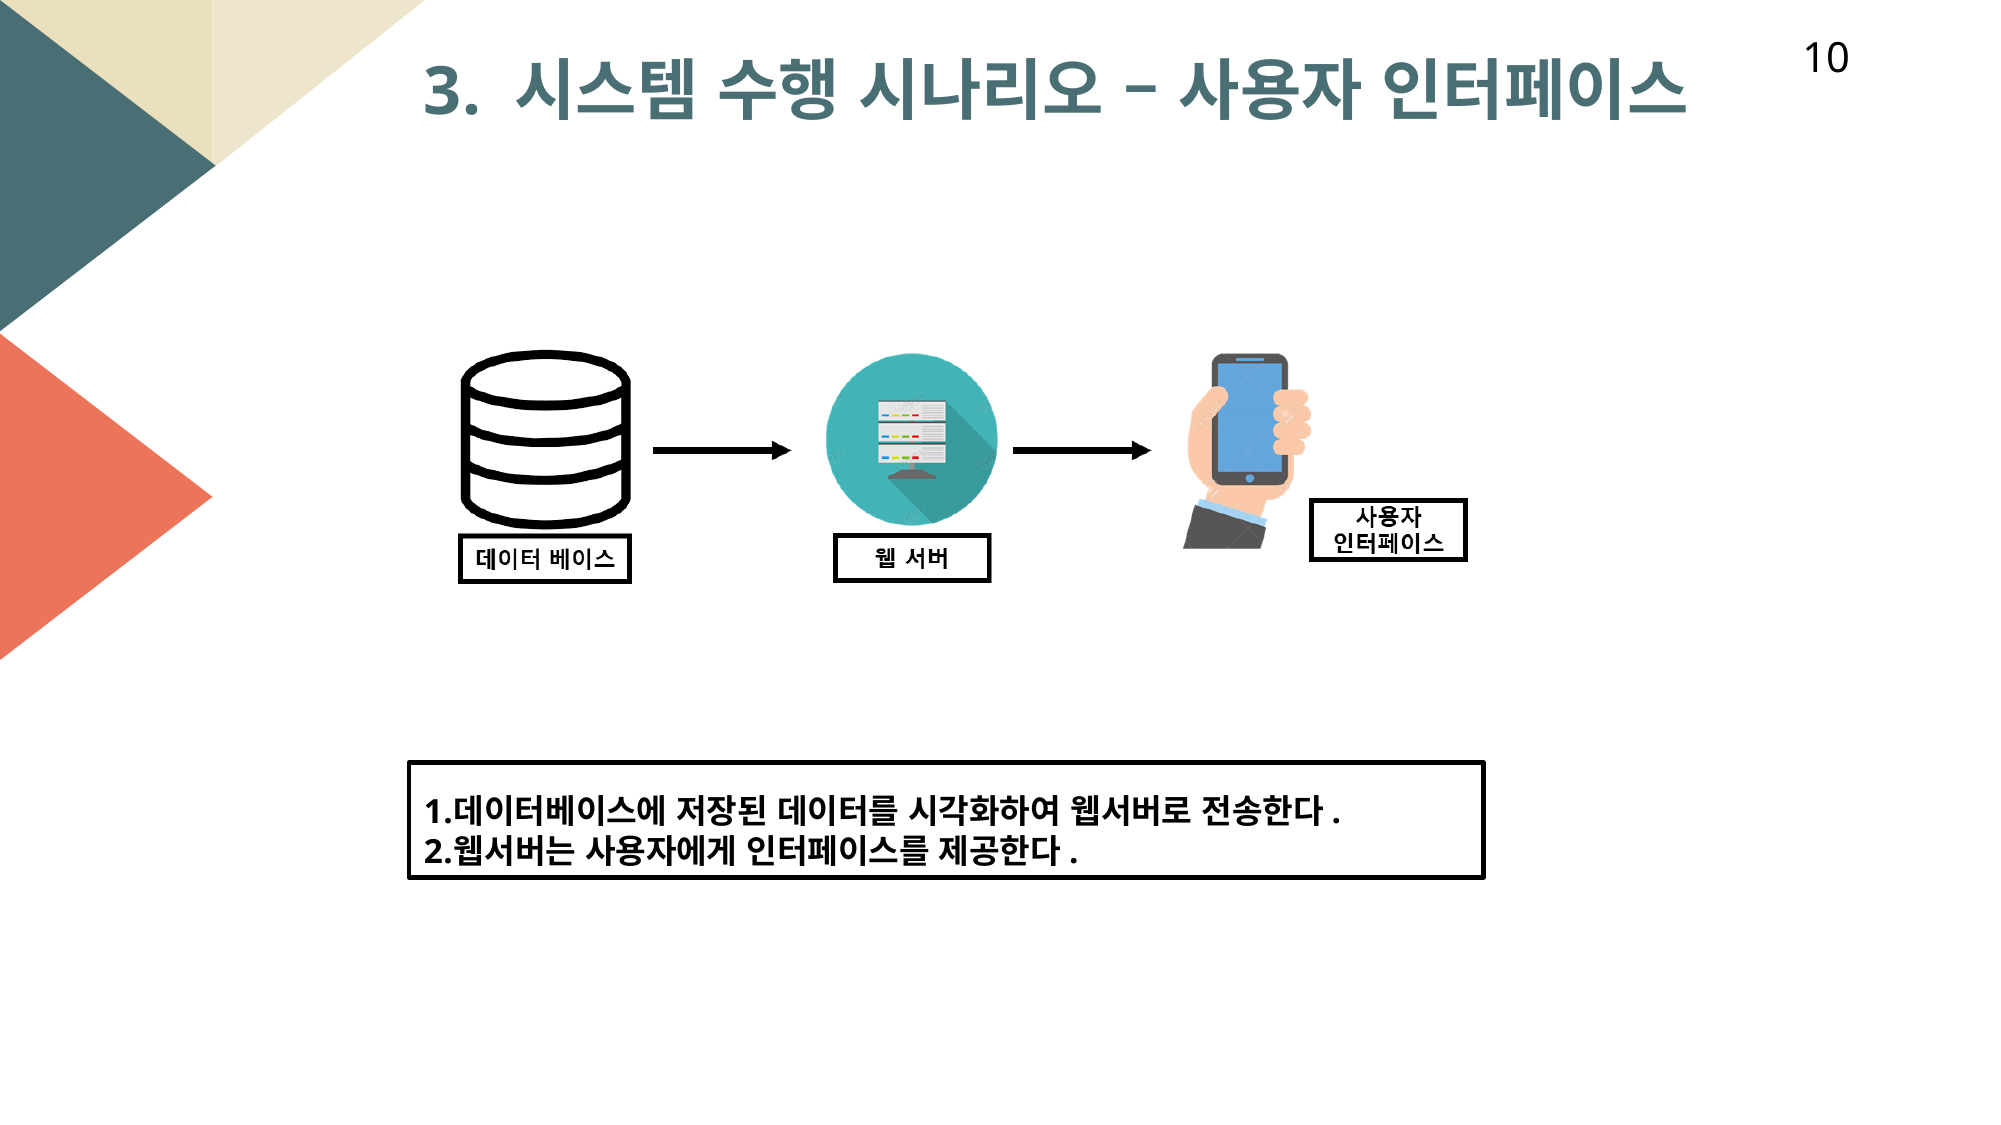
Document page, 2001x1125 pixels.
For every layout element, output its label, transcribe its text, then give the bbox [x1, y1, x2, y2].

slide_number 10 [1787, 24, 1981, 85]
picture [422, 151, 1484, 749]
text_box 데이터베이스에 저장된 데이터를 시각화하여 웹서버로 전송한다. 웹서버는 사용자에게 인터페이스를 제공한다. [408, 762, 1484, 878]
text_box 3. 시스템 수행 시나리오 – 사용자 인터페이스 [408, 49, 1906, 138]
